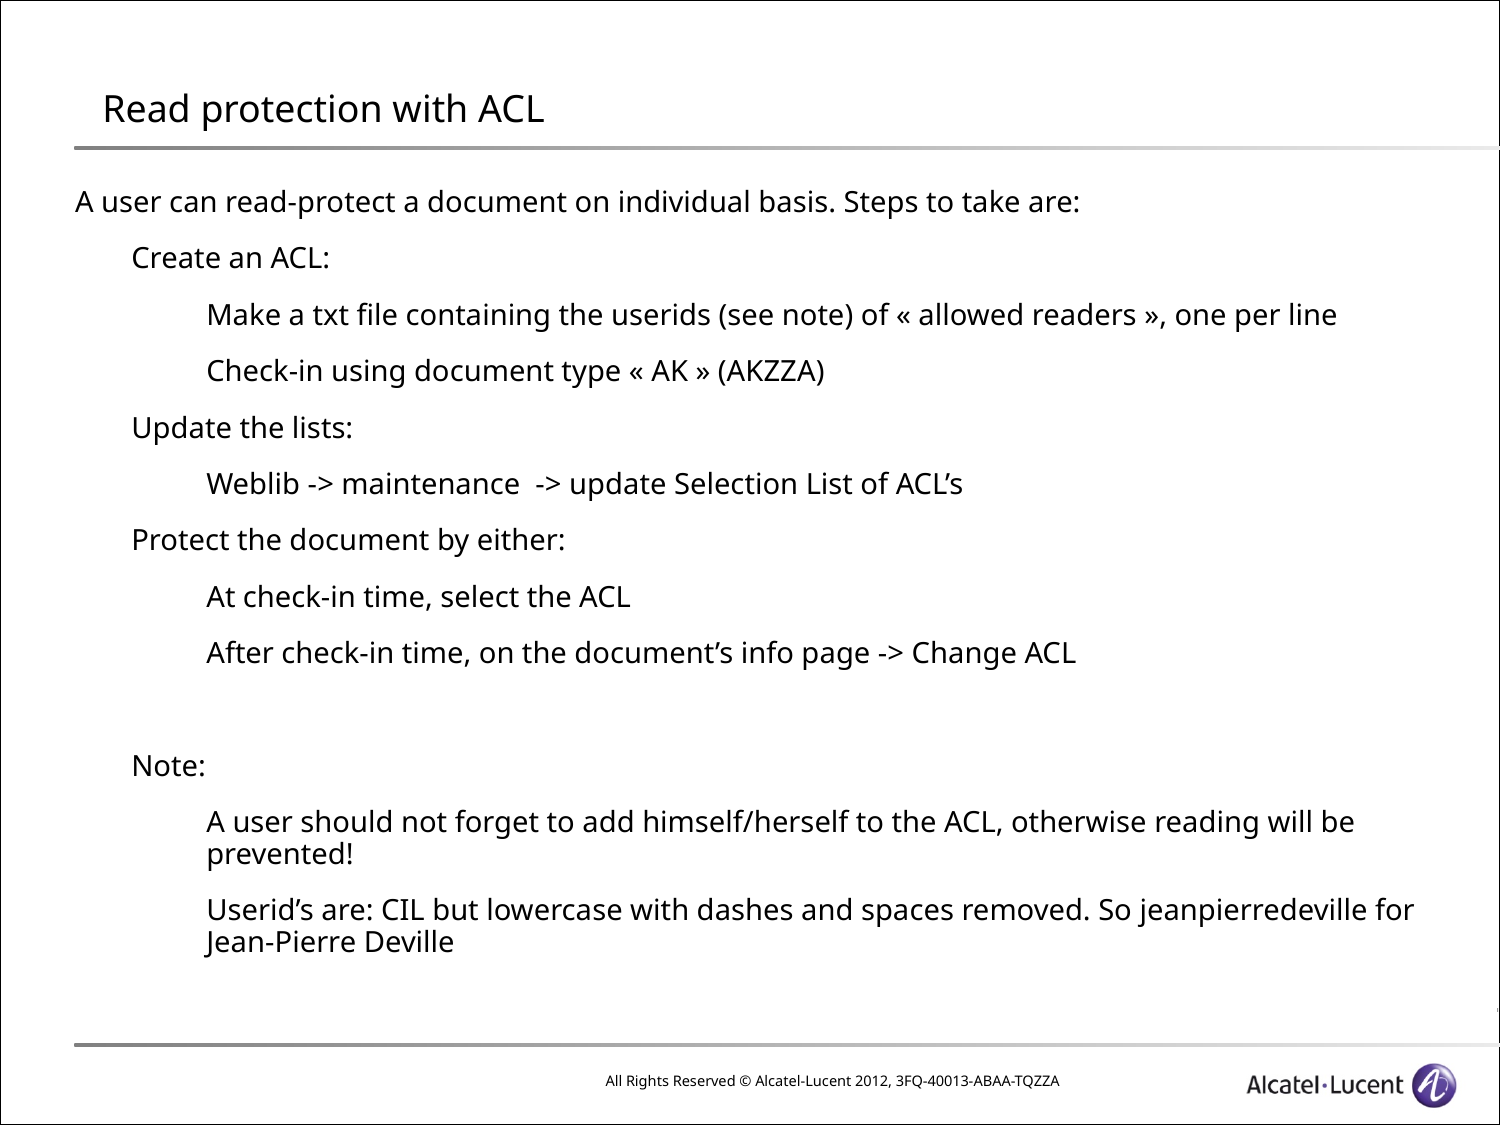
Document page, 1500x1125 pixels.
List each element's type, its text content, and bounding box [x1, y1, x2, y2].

title Read protection with ACL [87, 37, 1150, 138]
picture [1224, 1061, 1478, 1114]
text_box A user can read-protect a document on individual basis. Steps to take are: Create an ACL: Make a txt file containing the userids (see note) of « allowed readers », one per line Check-in using document type « AK » (AKZZA) Update the lists: Weblib -> maintenance -> update Selection List of ACL’s Protect the document by either: At check-in time, select the ACL After check-in time, on the document’s info page -> Change ACL Note: A user should not forget to add himself/herself to the ACL, otherwise reading will be prevented! Userid’s are: CIL but lowercase with dashes and spaces removed. So jeanpierredeville for Jean-Pierre Deville [74, 187, 1438, 959]
